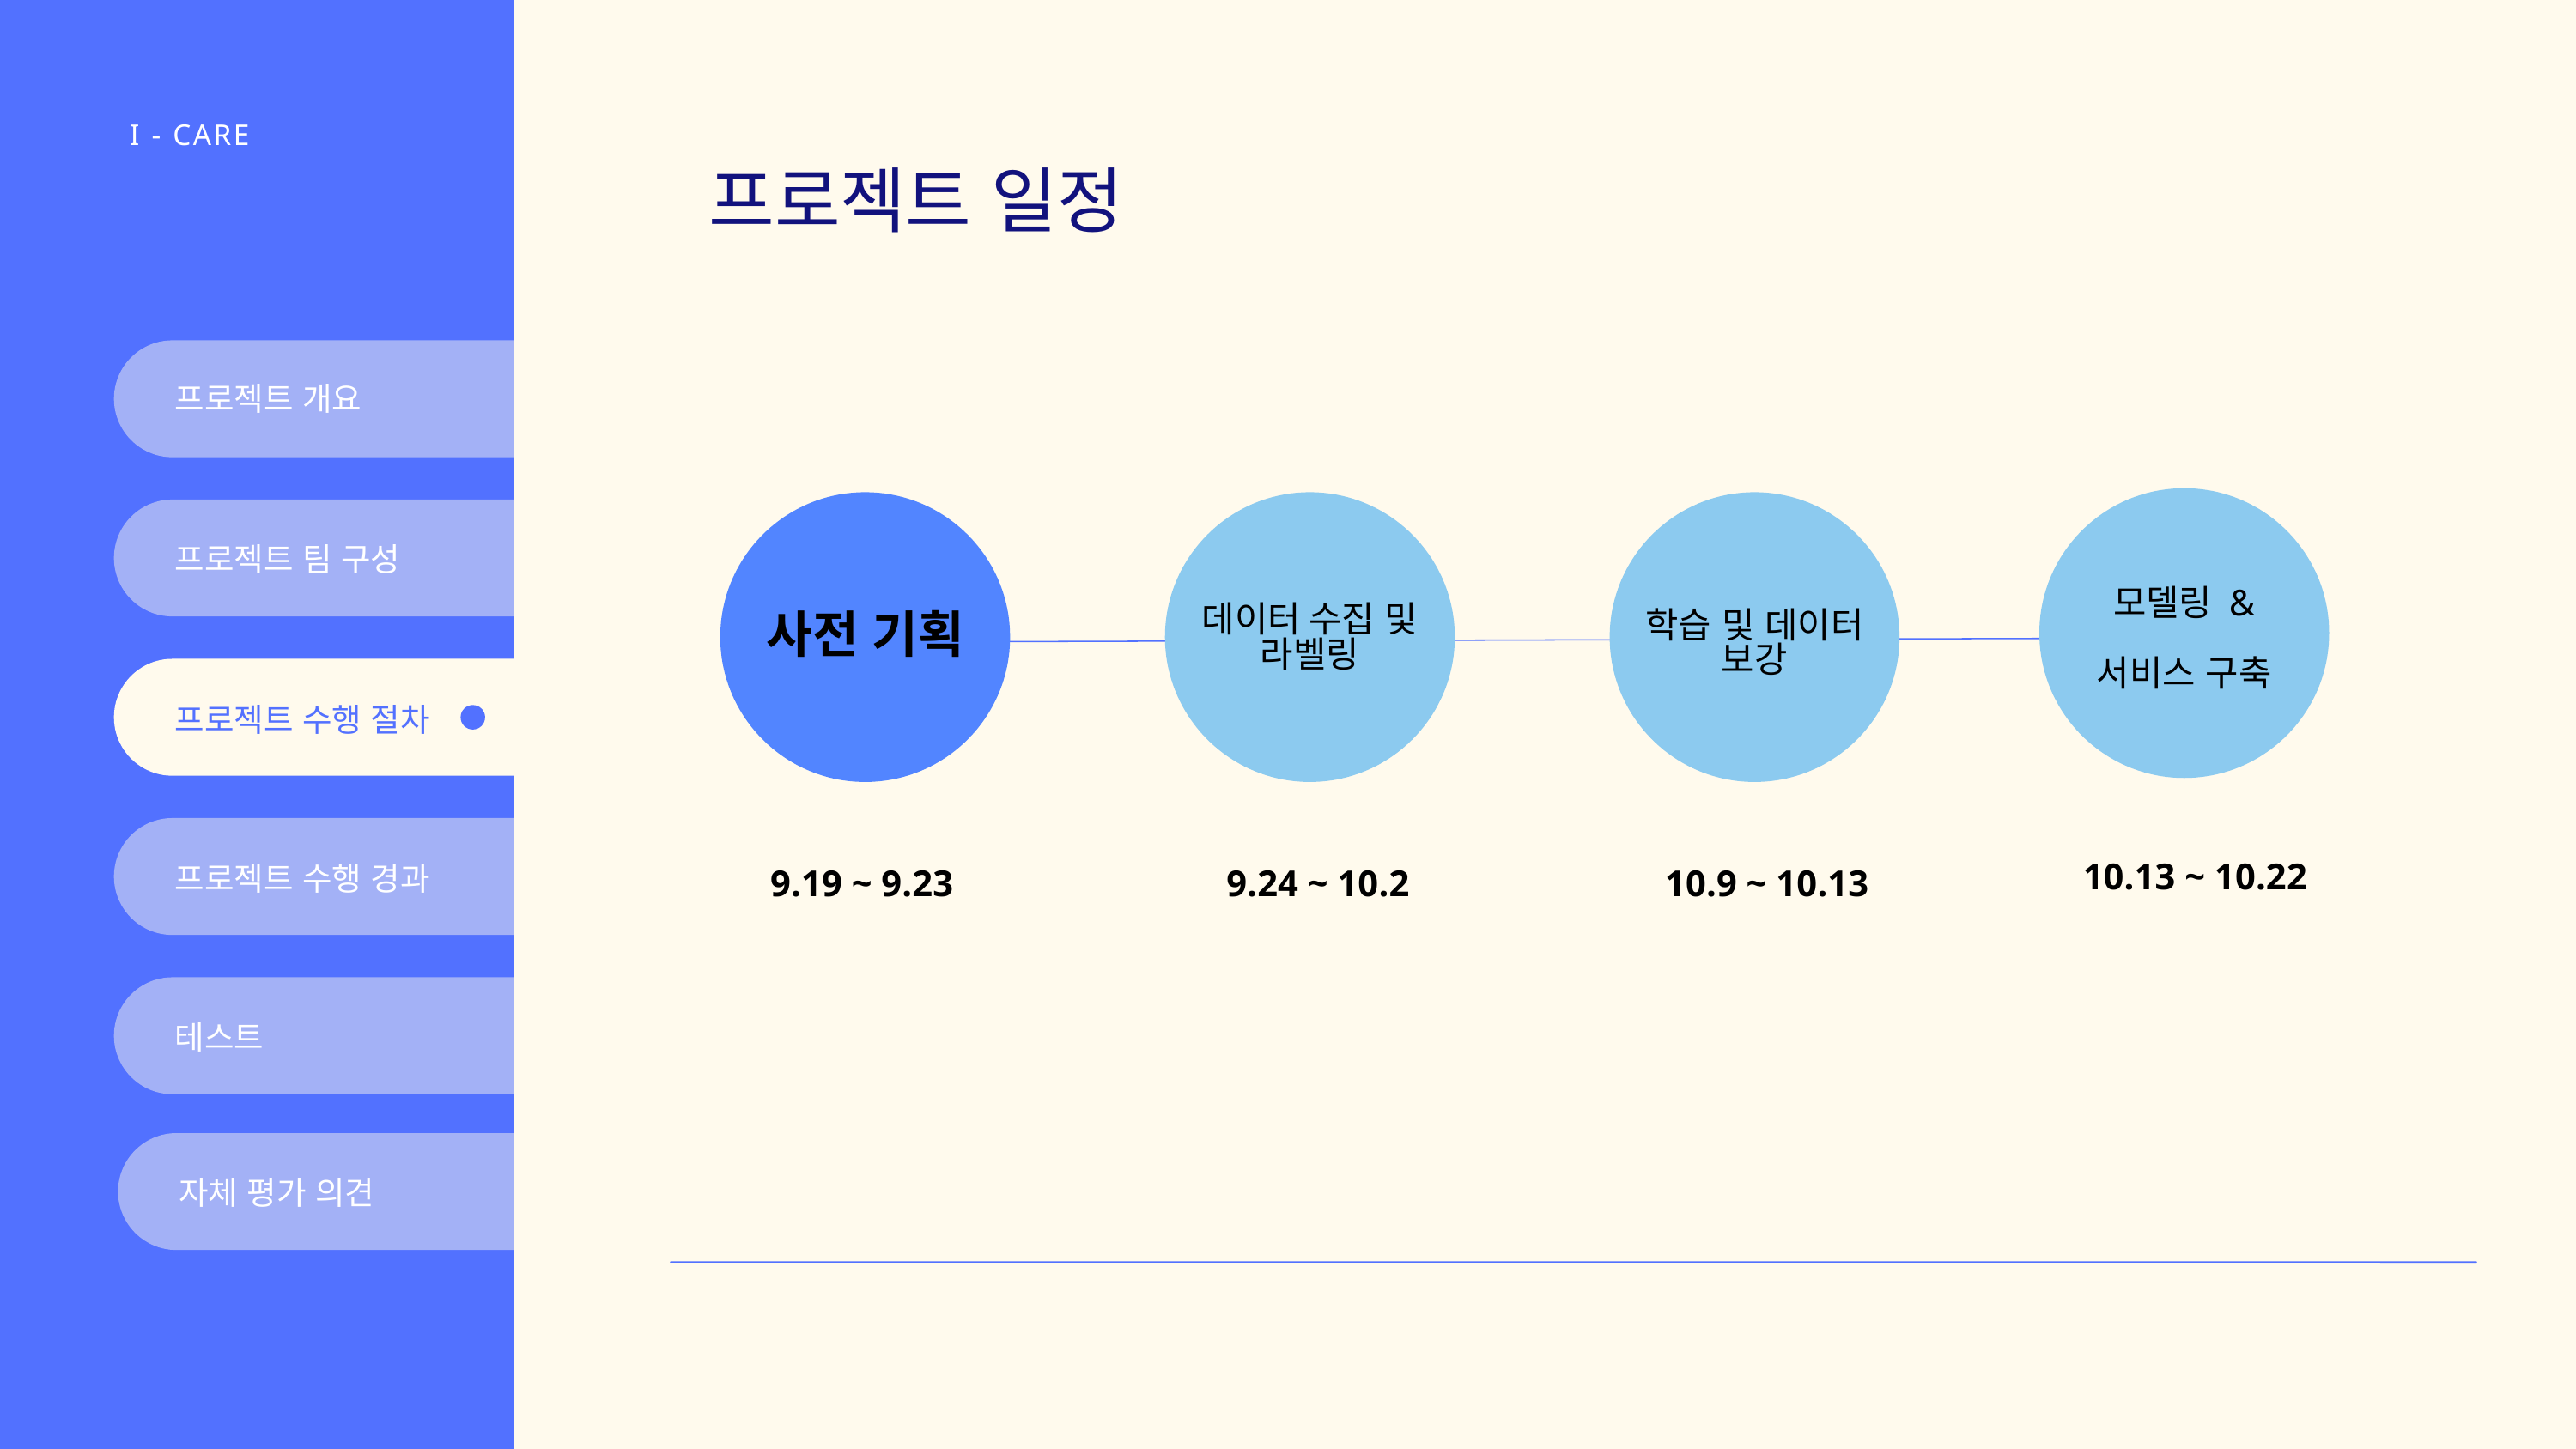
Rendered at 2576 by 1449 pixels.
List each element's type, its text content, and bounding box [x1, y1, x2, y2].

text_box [720, 492, 1011, 783]
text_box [113, 499, 574, 617]
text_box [0, 0, 515, 1449]
text_box 9.24 ~ 10.2 [1078, 864, 1493, 904]
text_box 9.19 ~ 9.23 [634, 864, 1078, 904]
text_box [2038, 488, 2330, 779]
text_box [460, 705, 486, 731]
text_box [113, 977, 574, 1094]
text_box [1164, 492, 1455, 783]
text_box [113, 817, 574, 936]
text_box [113, 340, 574, 458]
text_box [118, 1132, 578, 1251]
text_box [1609, 492, 1900, 783]
text_box 10.13 ~ 10.22 [1922, 857, 2469, 897]
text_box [113, 658, 574, 776]
text_box 프로젝트 일정 [708, 155, 1868, 242]
text_box 10.9 ~ 10.13 [1493, 864, 2041, 904]
